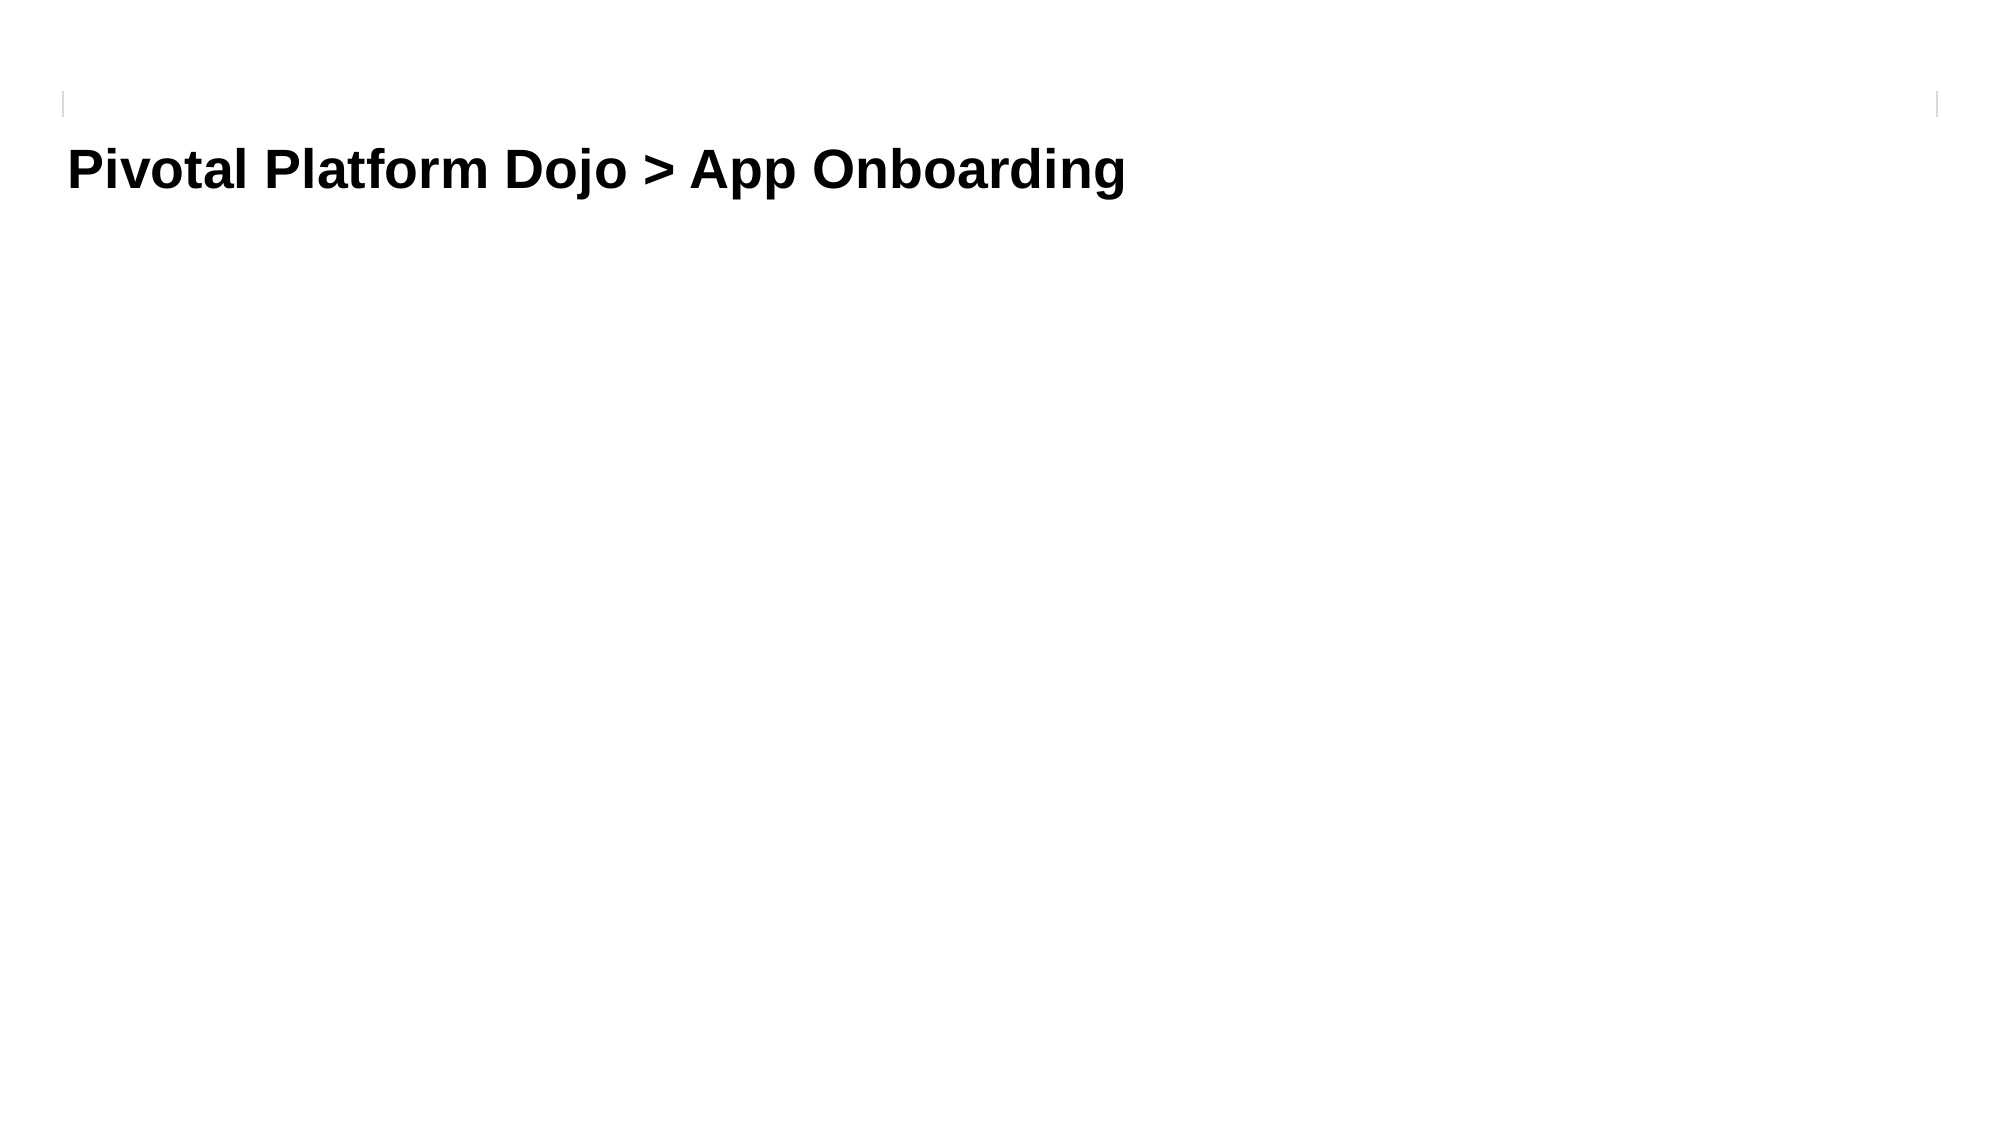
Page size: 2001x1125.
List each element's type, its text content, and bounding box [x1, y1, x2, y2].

title Pivotal Platform Dojo > App Onboarding [52, 117, 1948, 204]
